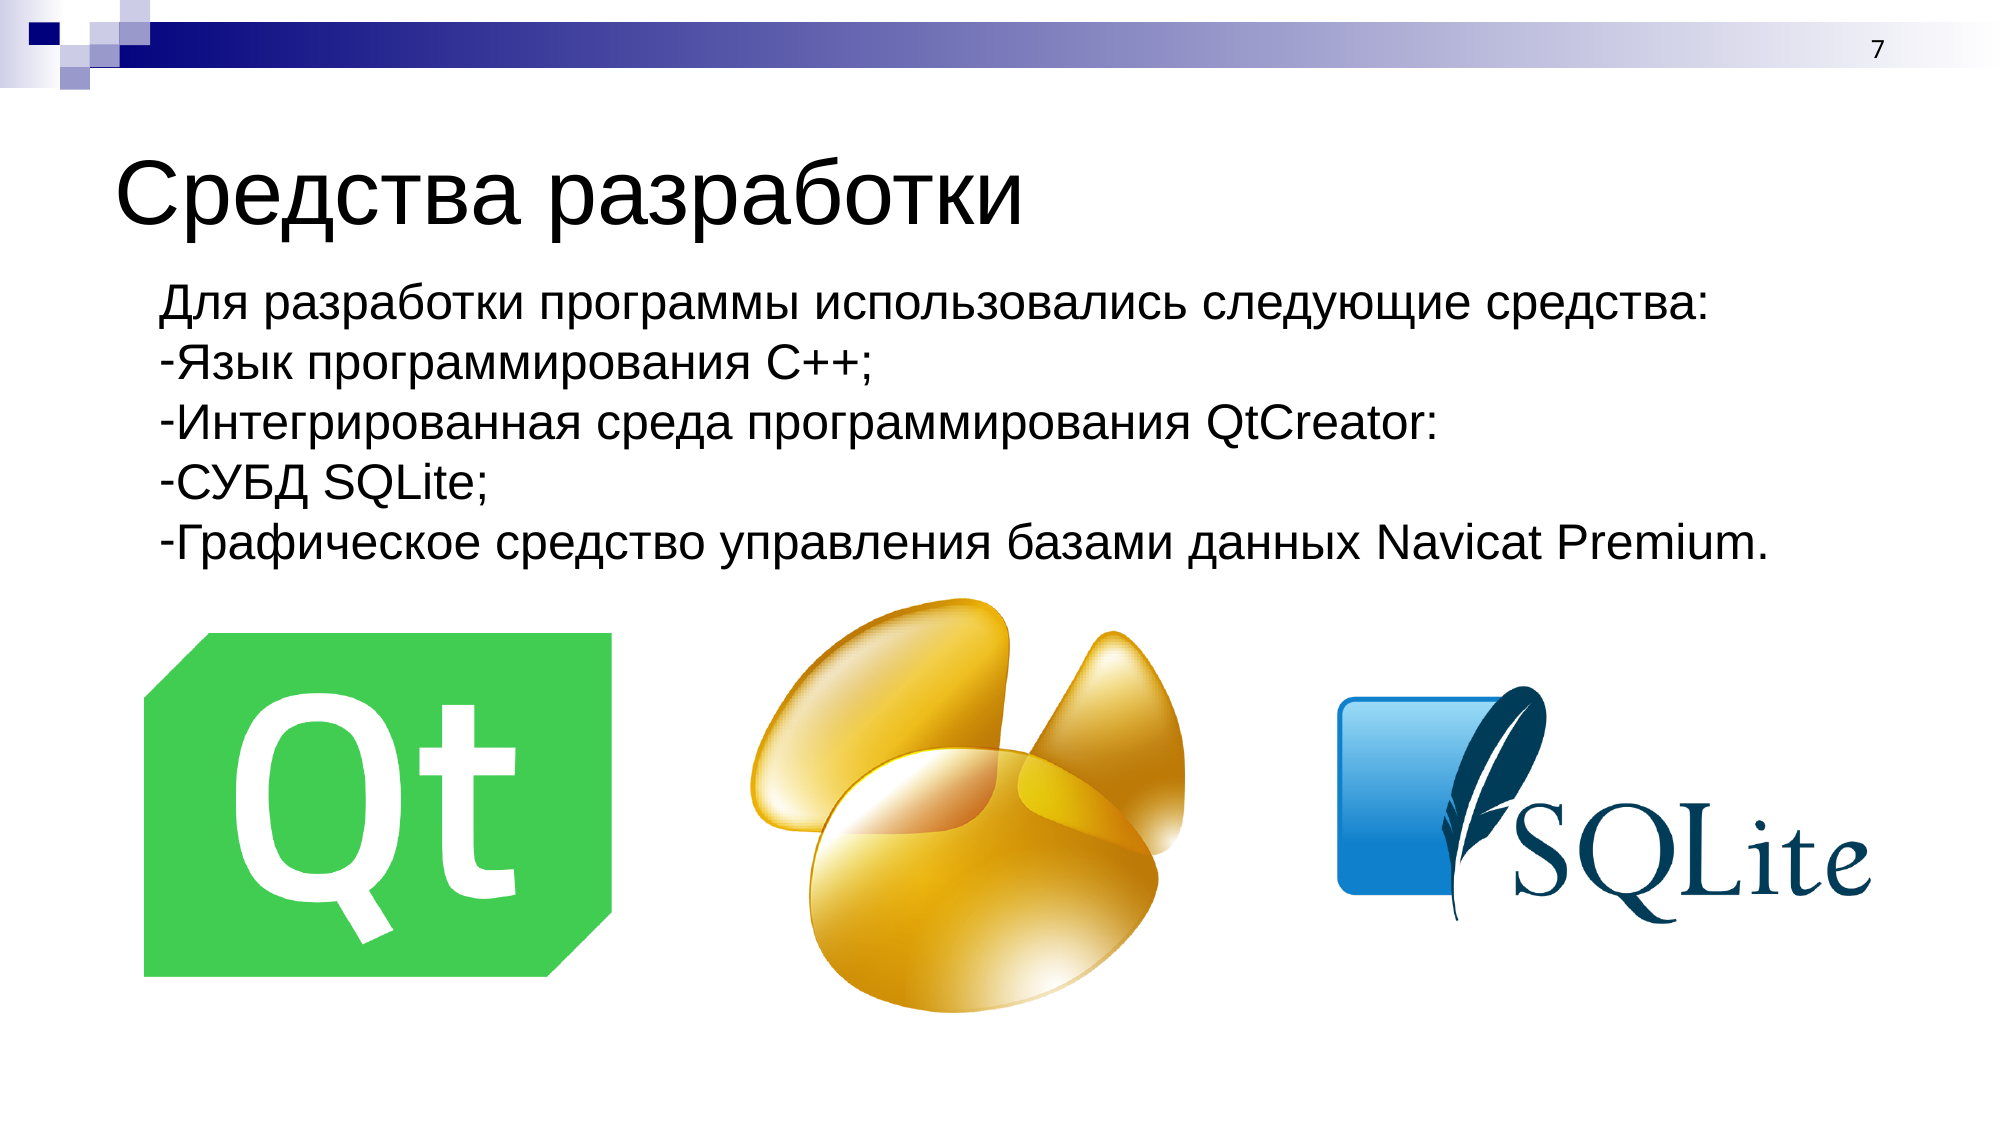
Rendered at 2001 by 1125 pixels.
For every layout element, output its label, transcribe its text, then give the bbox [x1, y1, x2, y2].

picture [749, 587, 1185, 1023]
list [144, 633, 613, 977]
text_box Для разработки программы использовались следующие средства: Язык программирования С++; Интегрированная среда программирования QtCreator: СУБД SQLite; Графическое средство управления базами данных Navicat Premium. [144, 261, 1900, 577]
slide_number 7 [1433, 0, 1901, 76]
picture [1322, 671, 1887, 939]
title Средства разработки [99, 74, 1901, 301]
